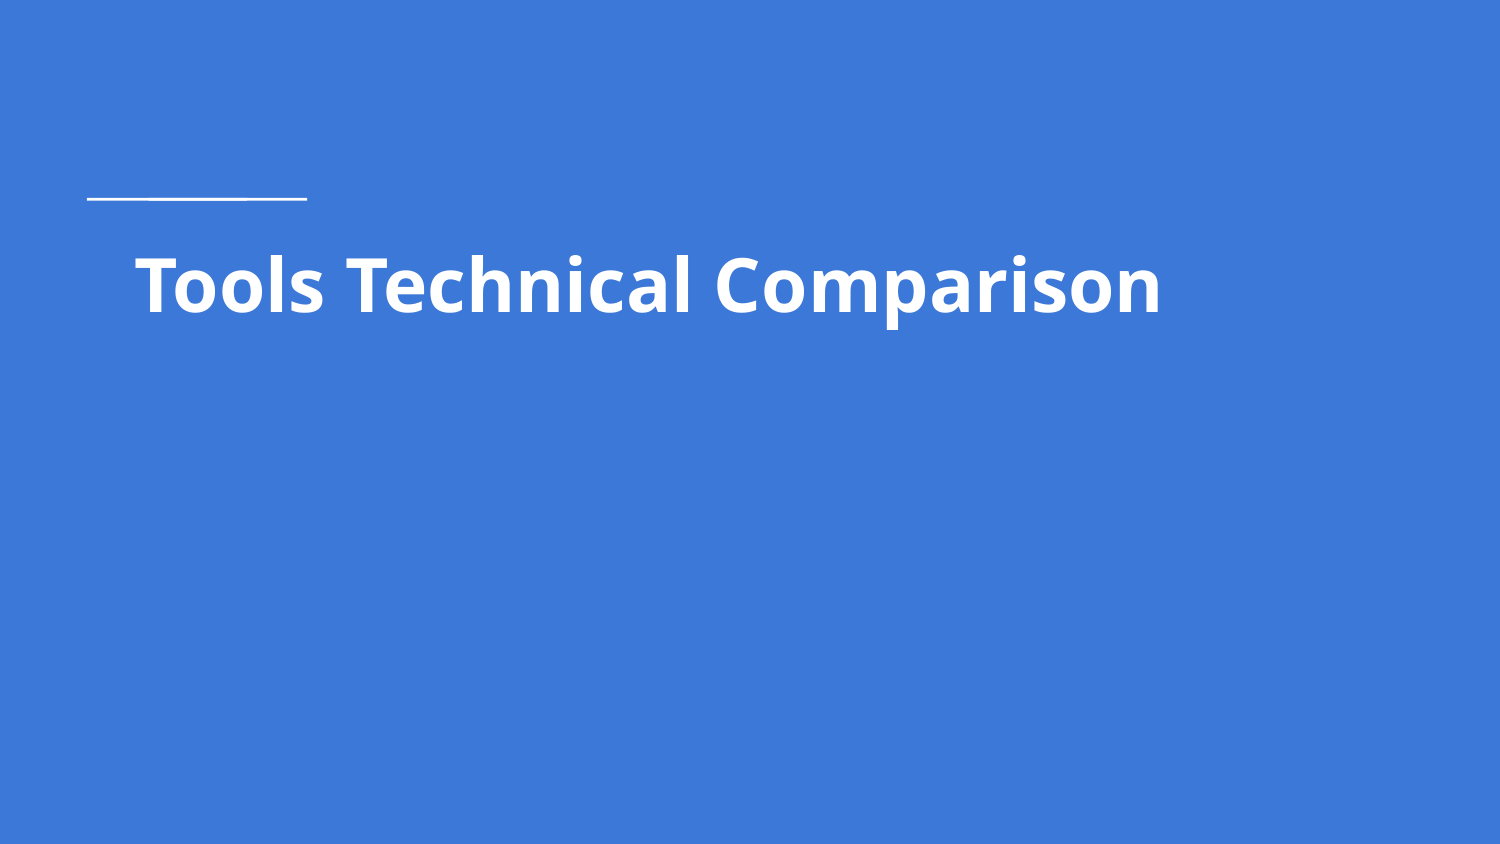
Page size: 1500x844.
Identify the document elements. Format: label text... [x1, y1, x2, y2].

title Tools Technical Comparison [119, 216, 1381, 466]
